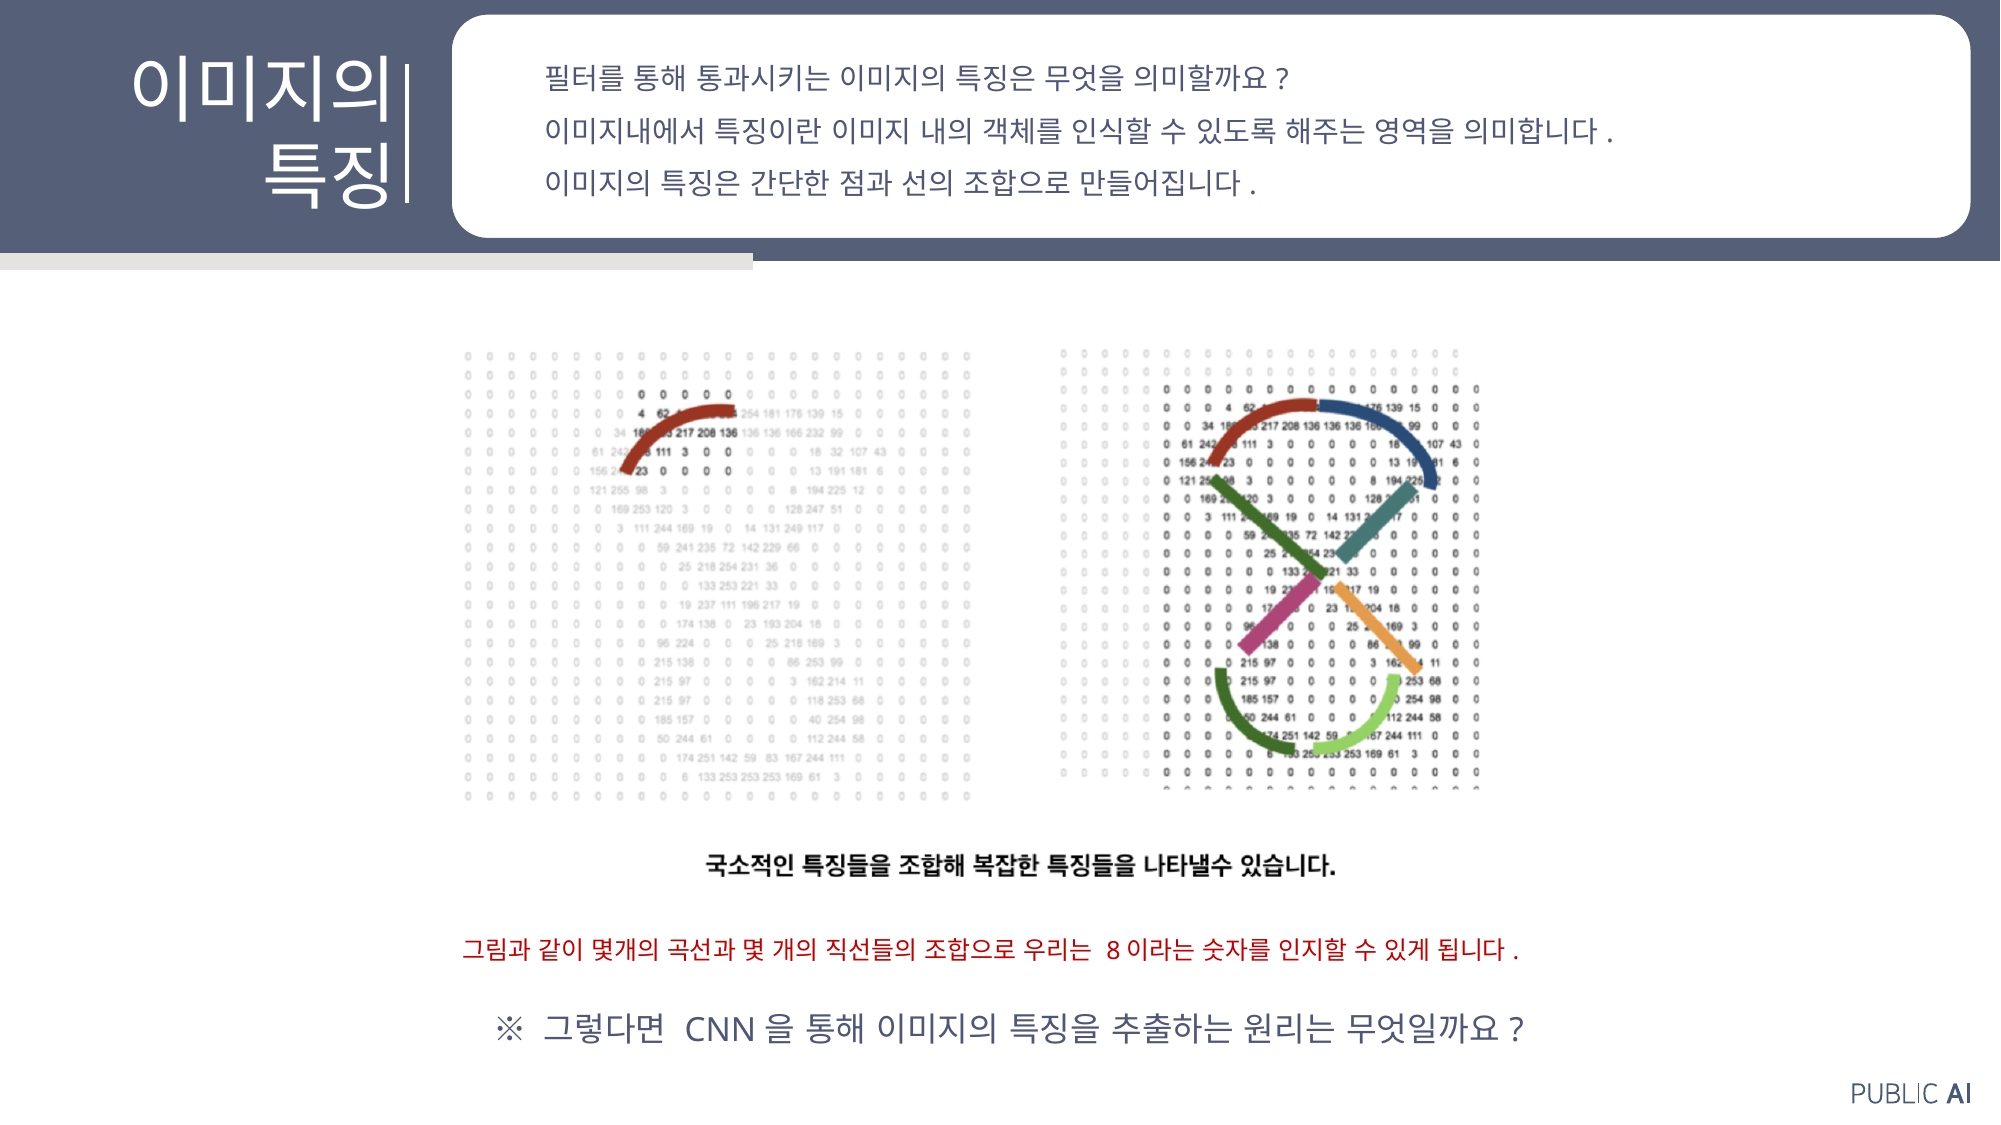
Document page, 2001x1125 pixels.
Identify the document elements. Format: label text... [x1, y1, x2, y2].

text_box 그림과 같이 몇개의 곡선과 몇 개의 직선들의 조합으로 우리는 8이라는 숫자를 인지할 수 있게 됩니다. [447, 926, 1561, 972]
text_box 이미지의 특징 [113, 35, 412, 226]
text_box 필터를 통해 통과시키는 이미지의 특징은 무엇을 의미할까요? 이미지내에서 특징이란 이미지 내의 객체를 인식할 수 있도록 해주는 영역을 의미합니다. 이미지의 특징은 간단한 점과 선의 조합으로 만들어집니다. [529, 35, 1874, 208]
text_box ※ 그렇다면 CNN을 통해 이미지의 특징을 추출하는 원리는 무엇일까요? [478, 1000, 1525, 1056]
picture [462, 285, 1538, 903]
